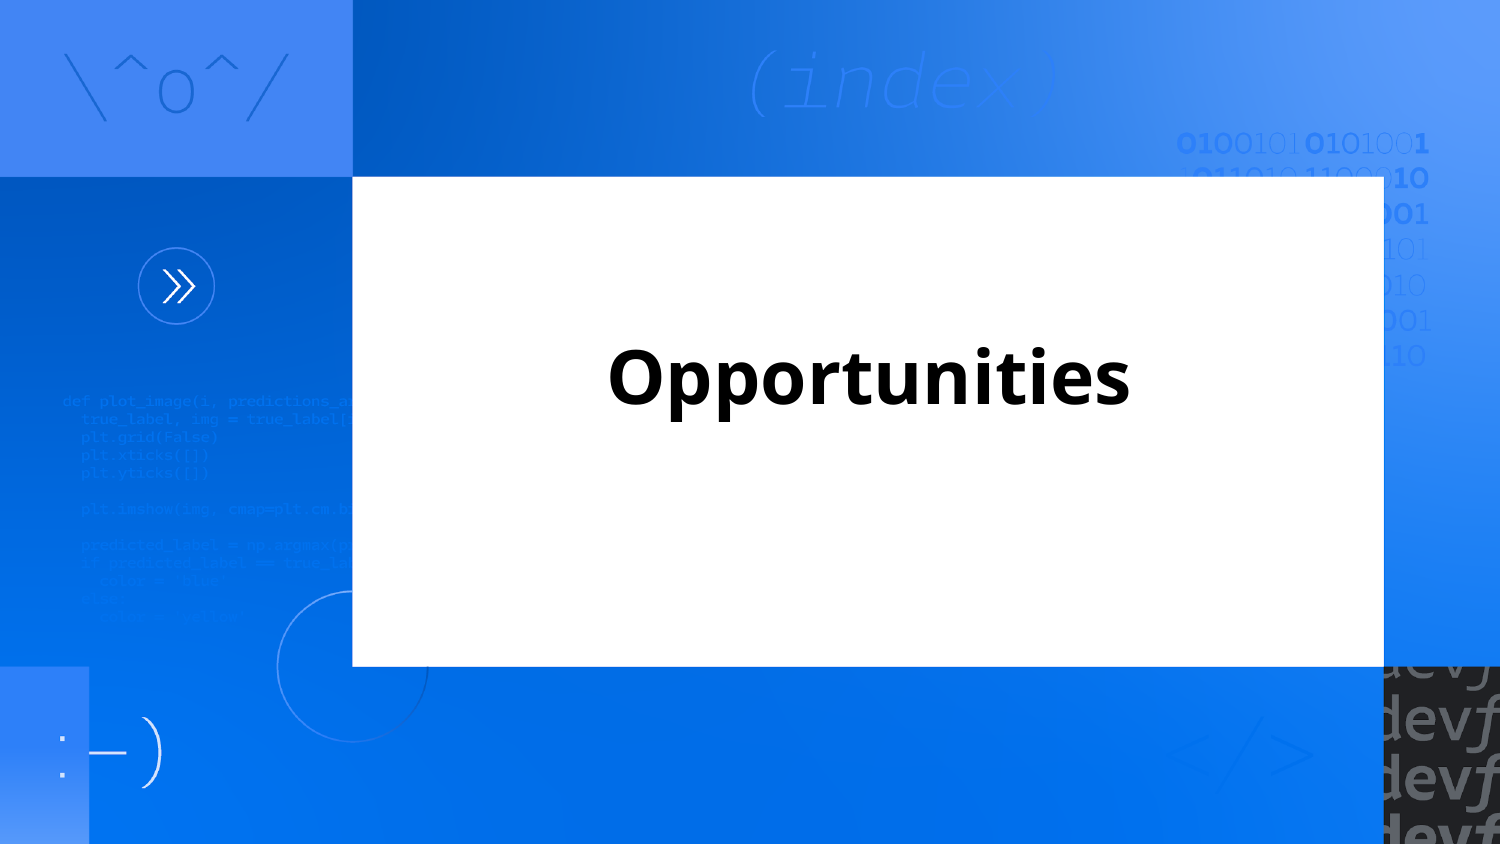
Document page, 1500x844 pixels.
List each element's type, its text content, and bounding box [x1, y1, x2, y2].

picture [0, 0, 1500, 844]
title Opportunities [412, 227, 1326, 612]
